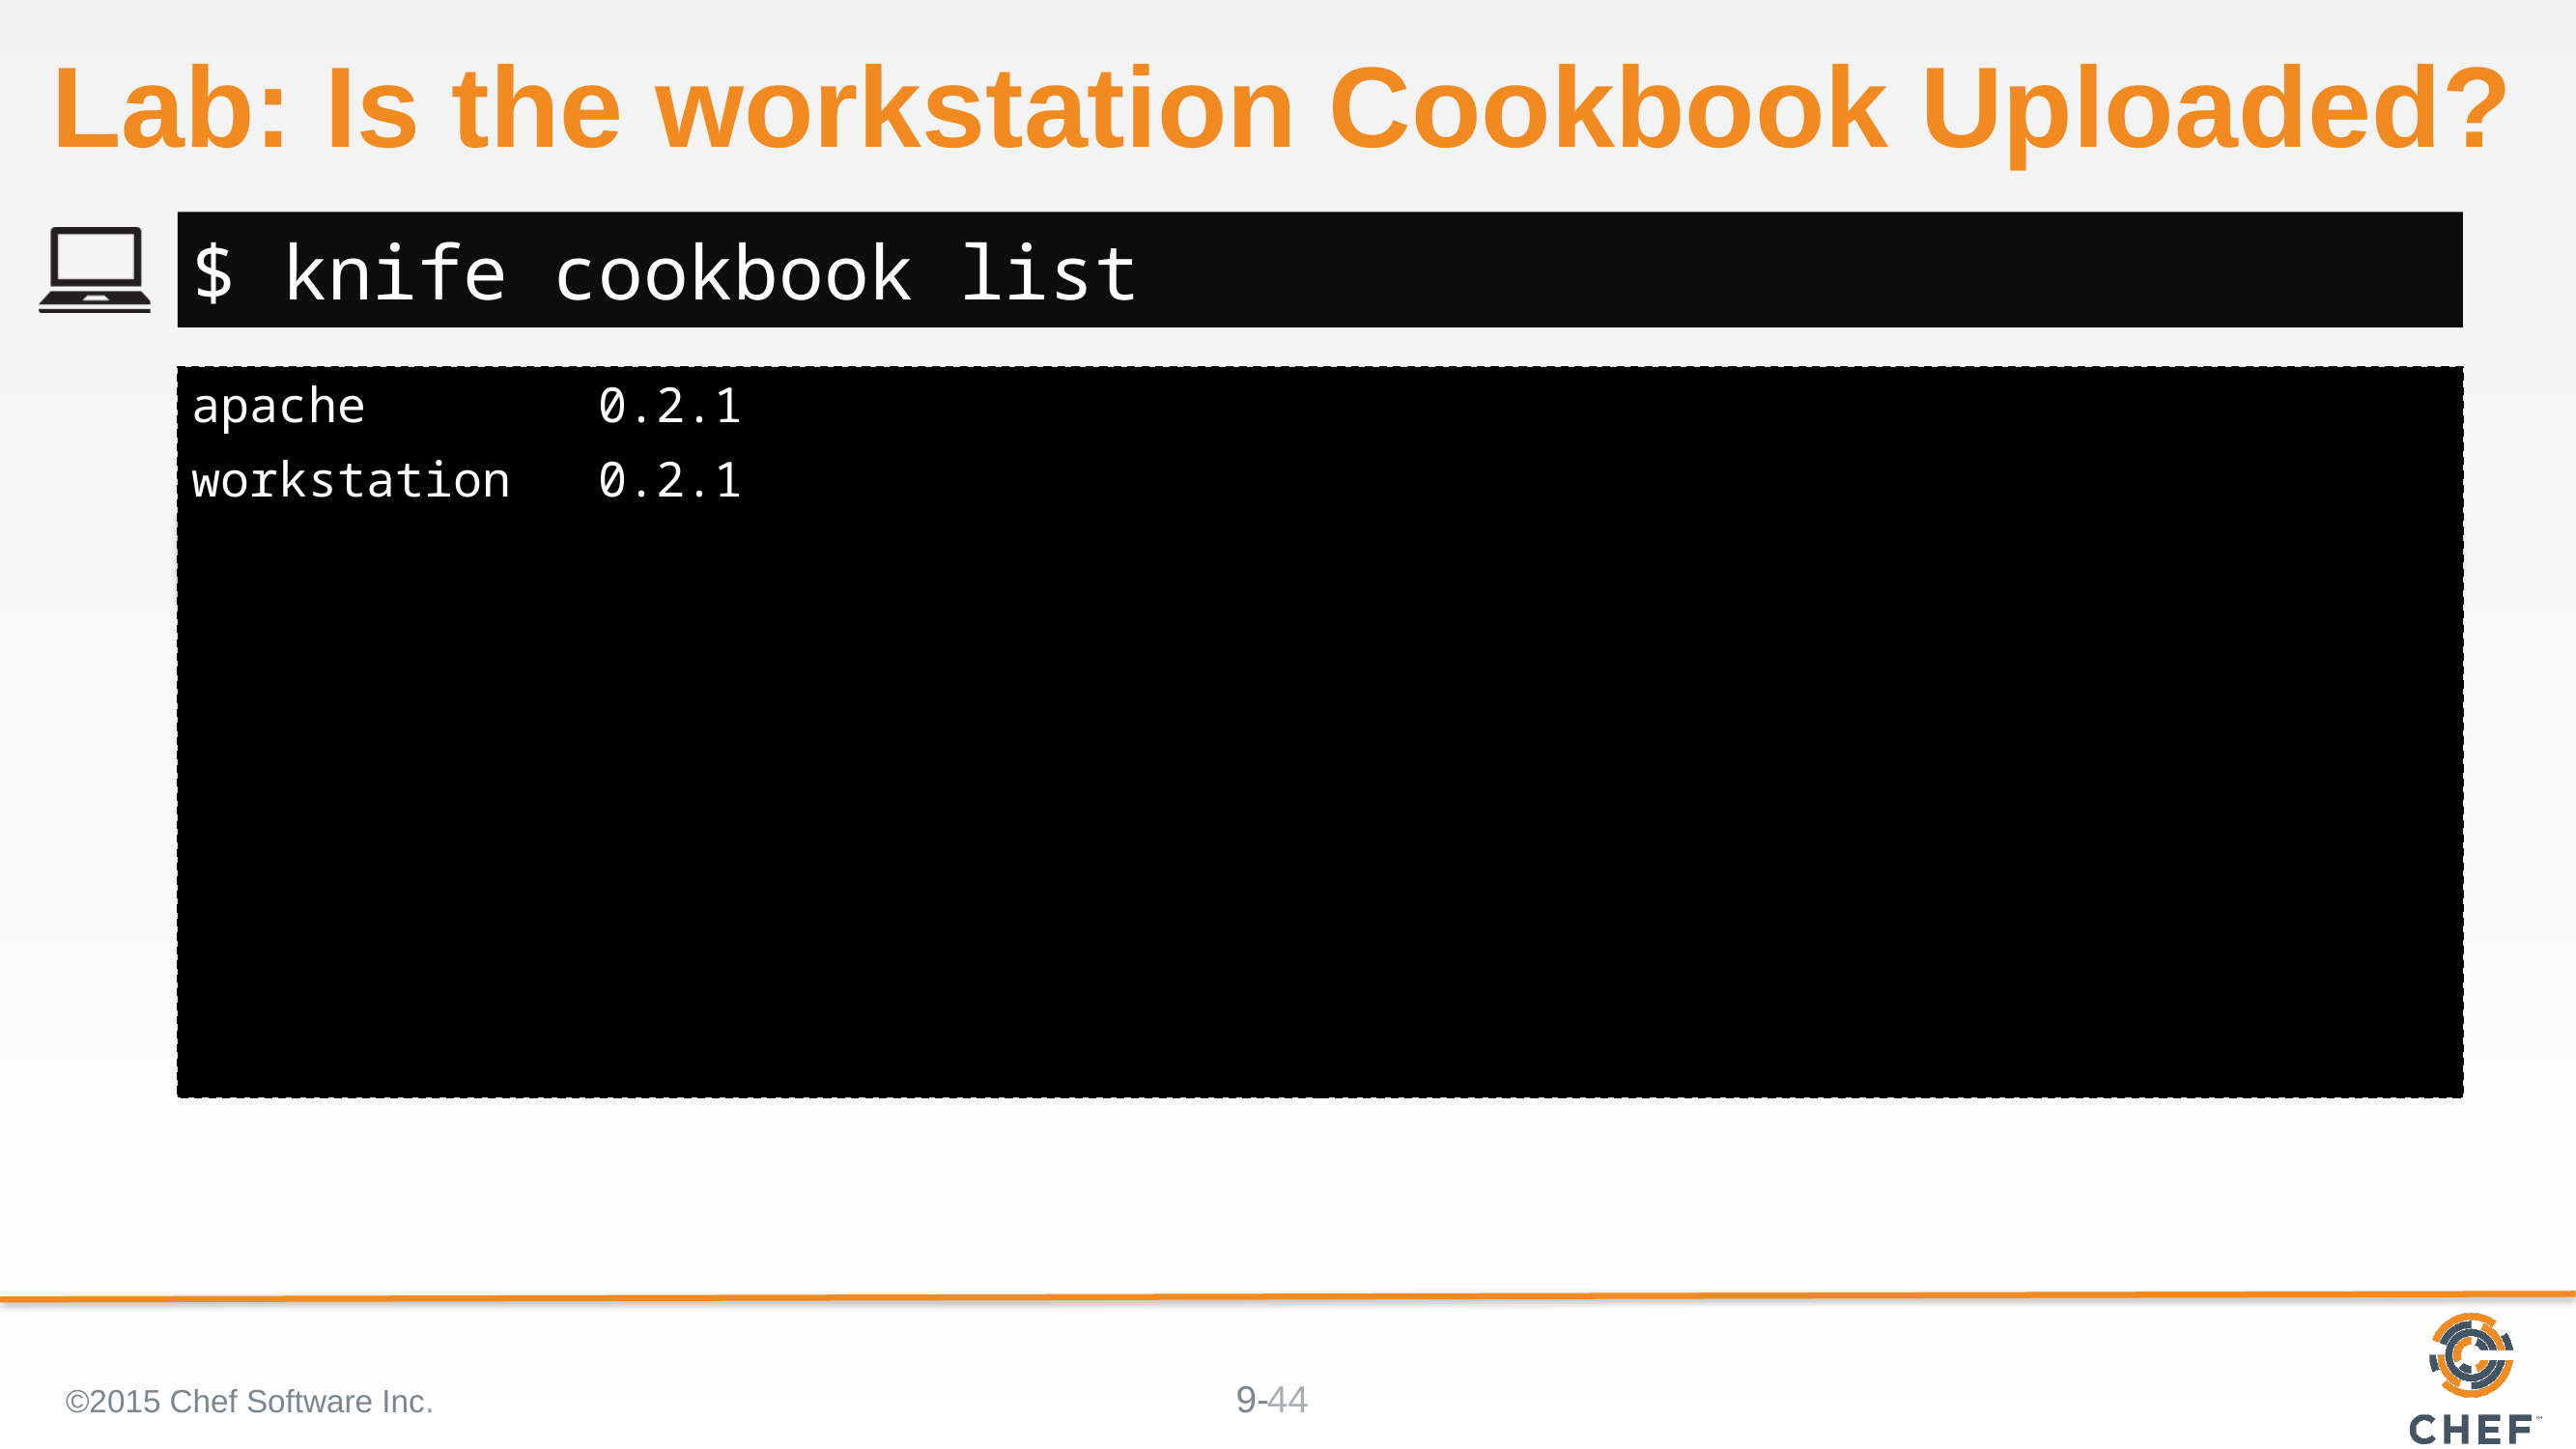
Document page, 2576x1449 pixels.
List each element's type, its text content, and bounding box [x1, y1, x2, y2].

title Lab: Is the workstation Cookbook Uploaded? [51, 48, 2550, 180]
list apache 0.2.1 workstation 0.2.1 [177, 366, 2464, 1098]
slide_number 44 [998, 1359, 1578, 1437]
picture [2399, 1297, 2550, 1449]
list $ knife cookbook list [177, 212, 2463, 327]
footer ©2015 Chef Software Inc. [51, 1359, 952, 1440]
